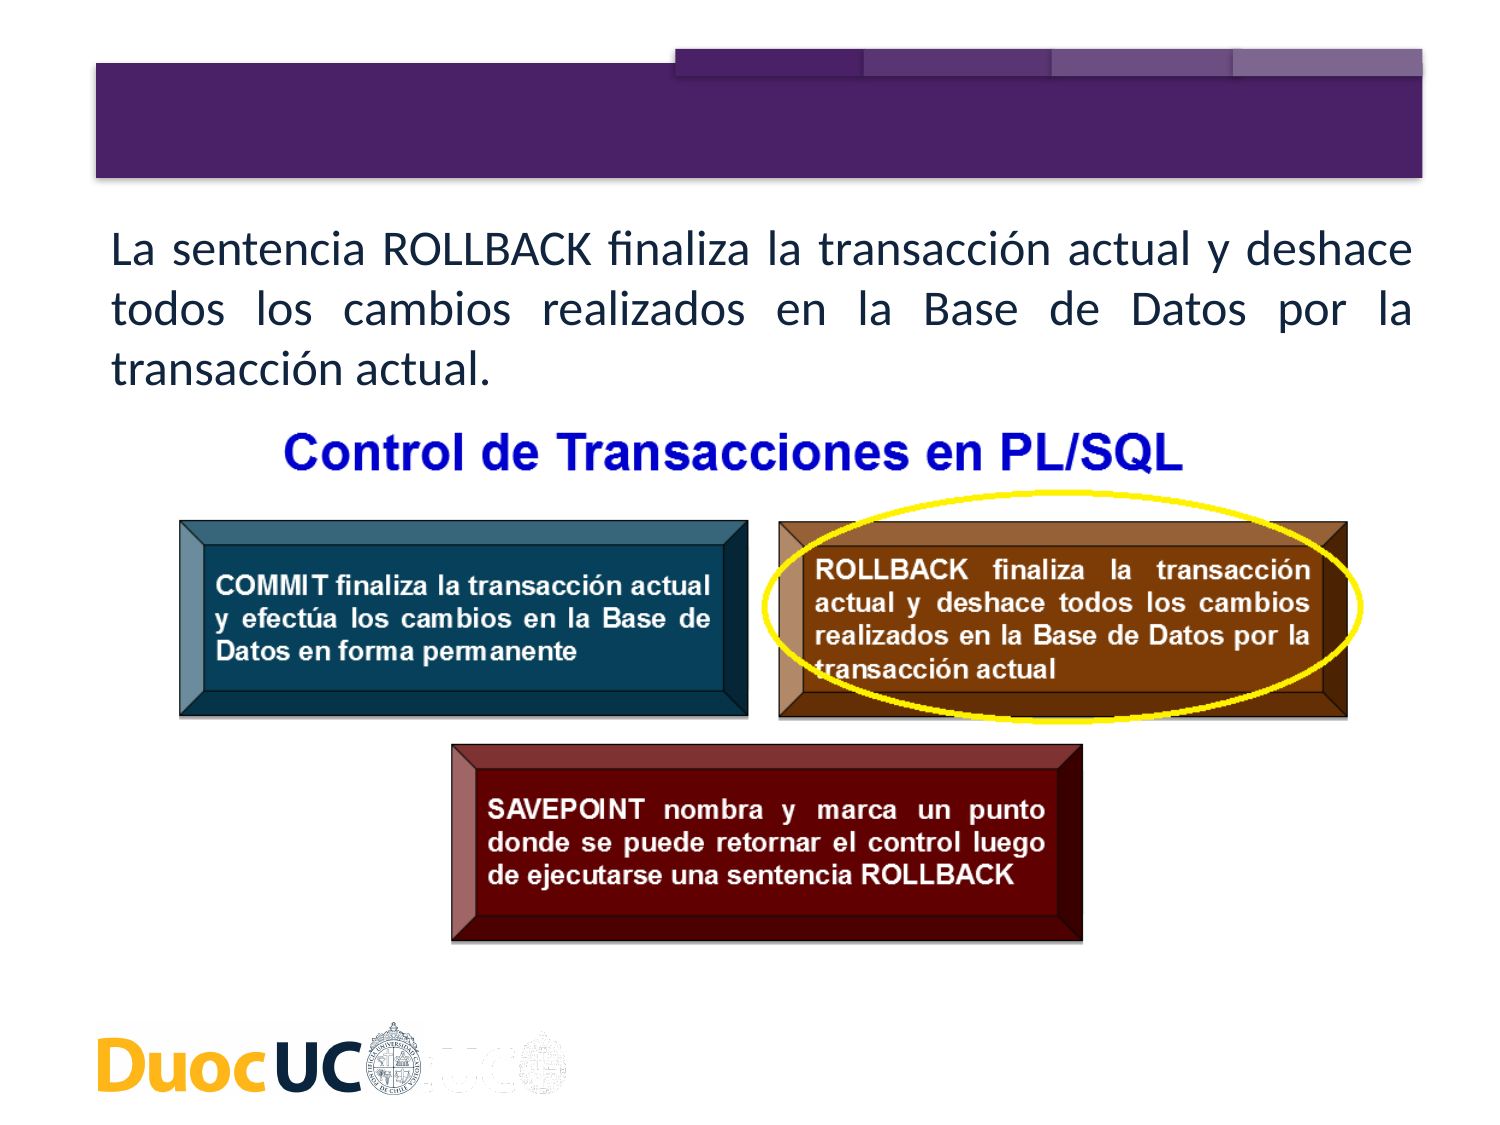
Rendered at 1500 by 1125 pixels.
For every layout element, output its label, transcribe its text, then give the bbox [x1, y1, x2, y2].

text_box [95, 350, 1500, 358]
picture [96, 1021, 566, 1095]
list La sentencia ROLLBACK finaliza la transacción actual y deshace todos los cambios realizados en la Base de Datos por la transacción actual. [95, 208, 1430, 350]
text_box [166, 416, 1378, 963]
list La sentencia ROLLBACK finaliza la transacción actual y deshace todos los cambios realizados en la Base de Datos por la transacción actual. [95, 358, 1430, 417]
